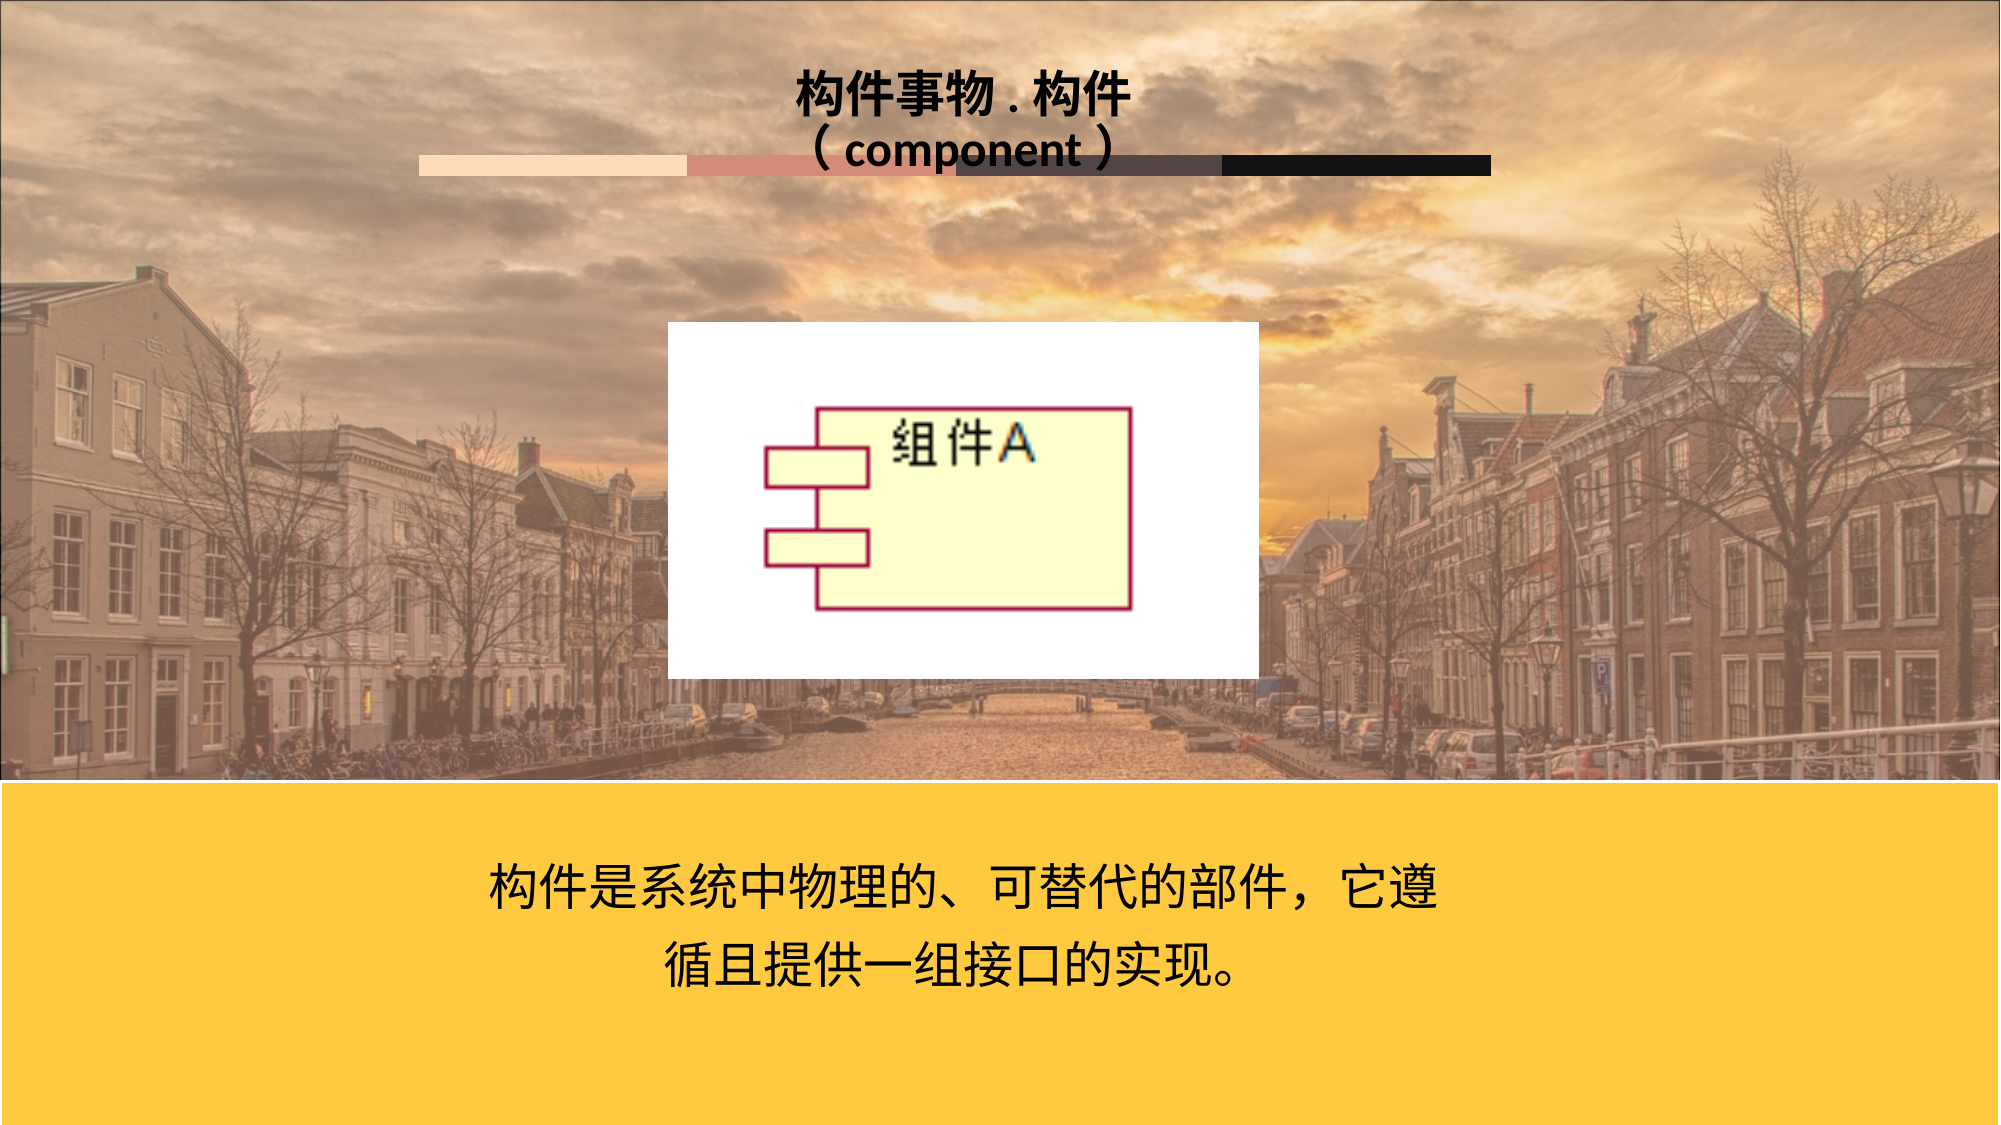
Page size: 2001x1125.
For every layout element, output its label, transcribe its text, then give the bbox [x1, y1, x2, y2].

picture [0, 0, 2000, 780]
list 构件事物.构件（component） [624, 62, 1303, 122]
text_box [0, 780, 2000, 1125]
text_box 构件是系统中物理的、可替代的部件，它遵循且提供一组接口的实现。 [460, 830, 1467, 1002]
picture [668, 322, 1259, 679]
